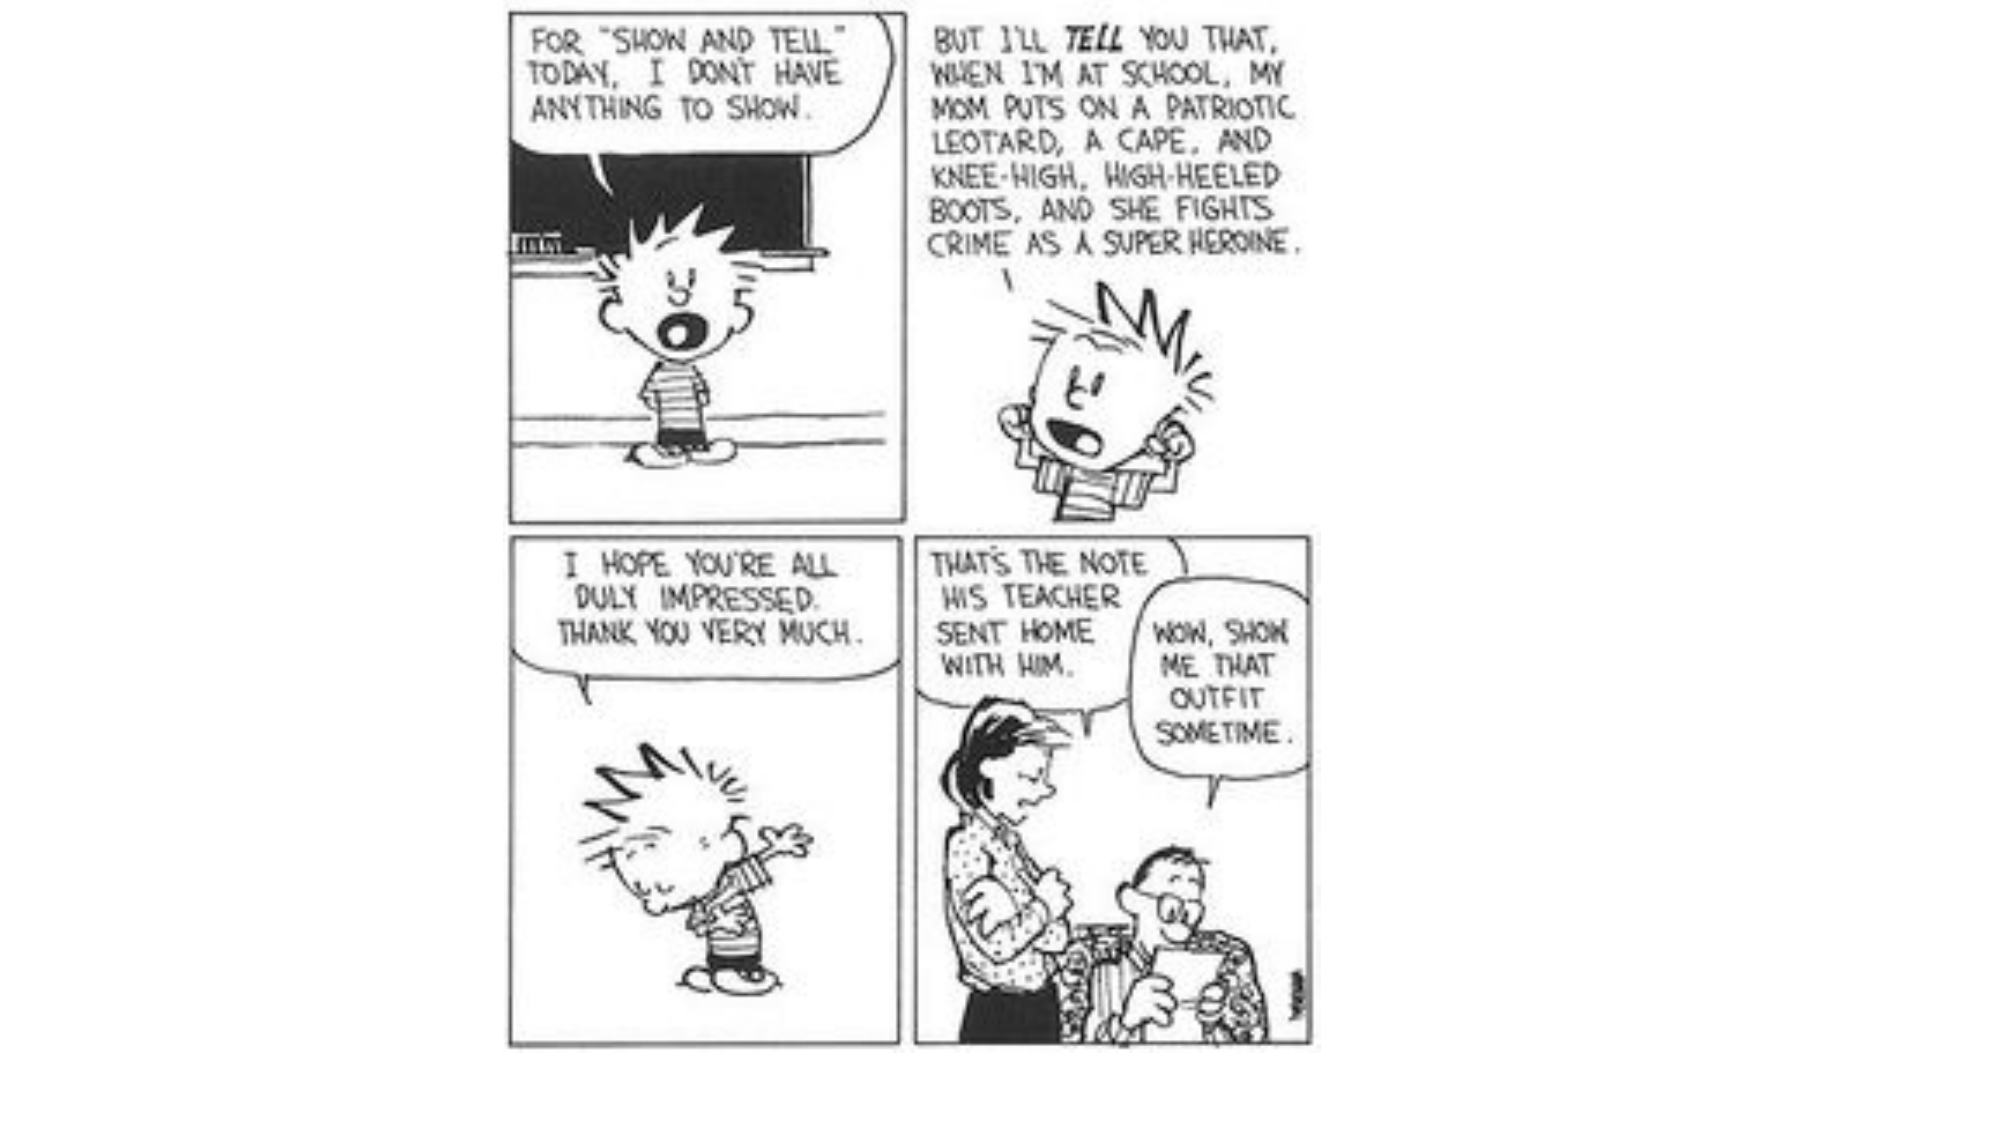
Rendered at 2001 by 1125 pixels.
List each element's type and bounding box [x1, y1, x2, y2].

picture [503, 0, 1321, 1053]
